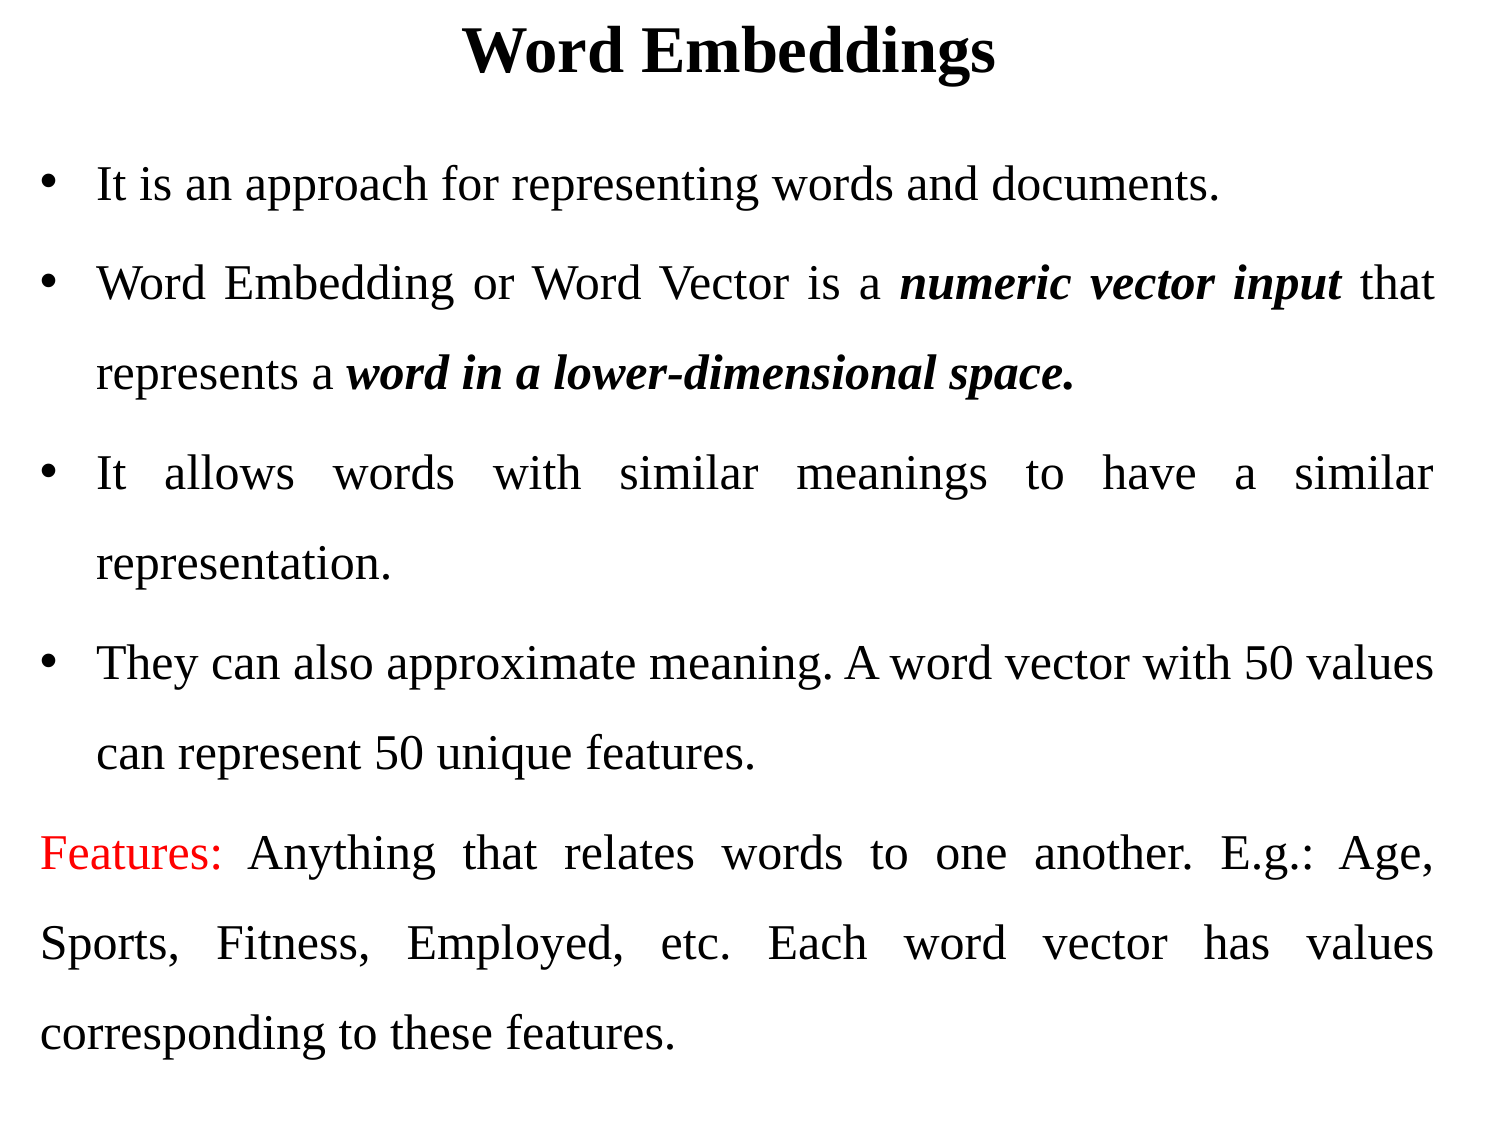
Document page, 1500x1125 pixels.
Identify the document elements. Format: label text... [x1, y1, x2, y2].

list It is an approach for representing words and documents. Word Embedding or Word Vector is a numeric vector input that represents a word in a lower-dimensional space. It allows words with similar meanings to have a similar representation. They can also approximate meaning. A word vector with 50 values can represent 50 unique features. Features: Anything that relates words to one another. E.g.: Age, Sports, Fitness, Employed, etc. Each word vector has values corresponding to these features. [24, 112, 1451, 1086]
title Word Embeddings [62, 0, 1413, 93]
